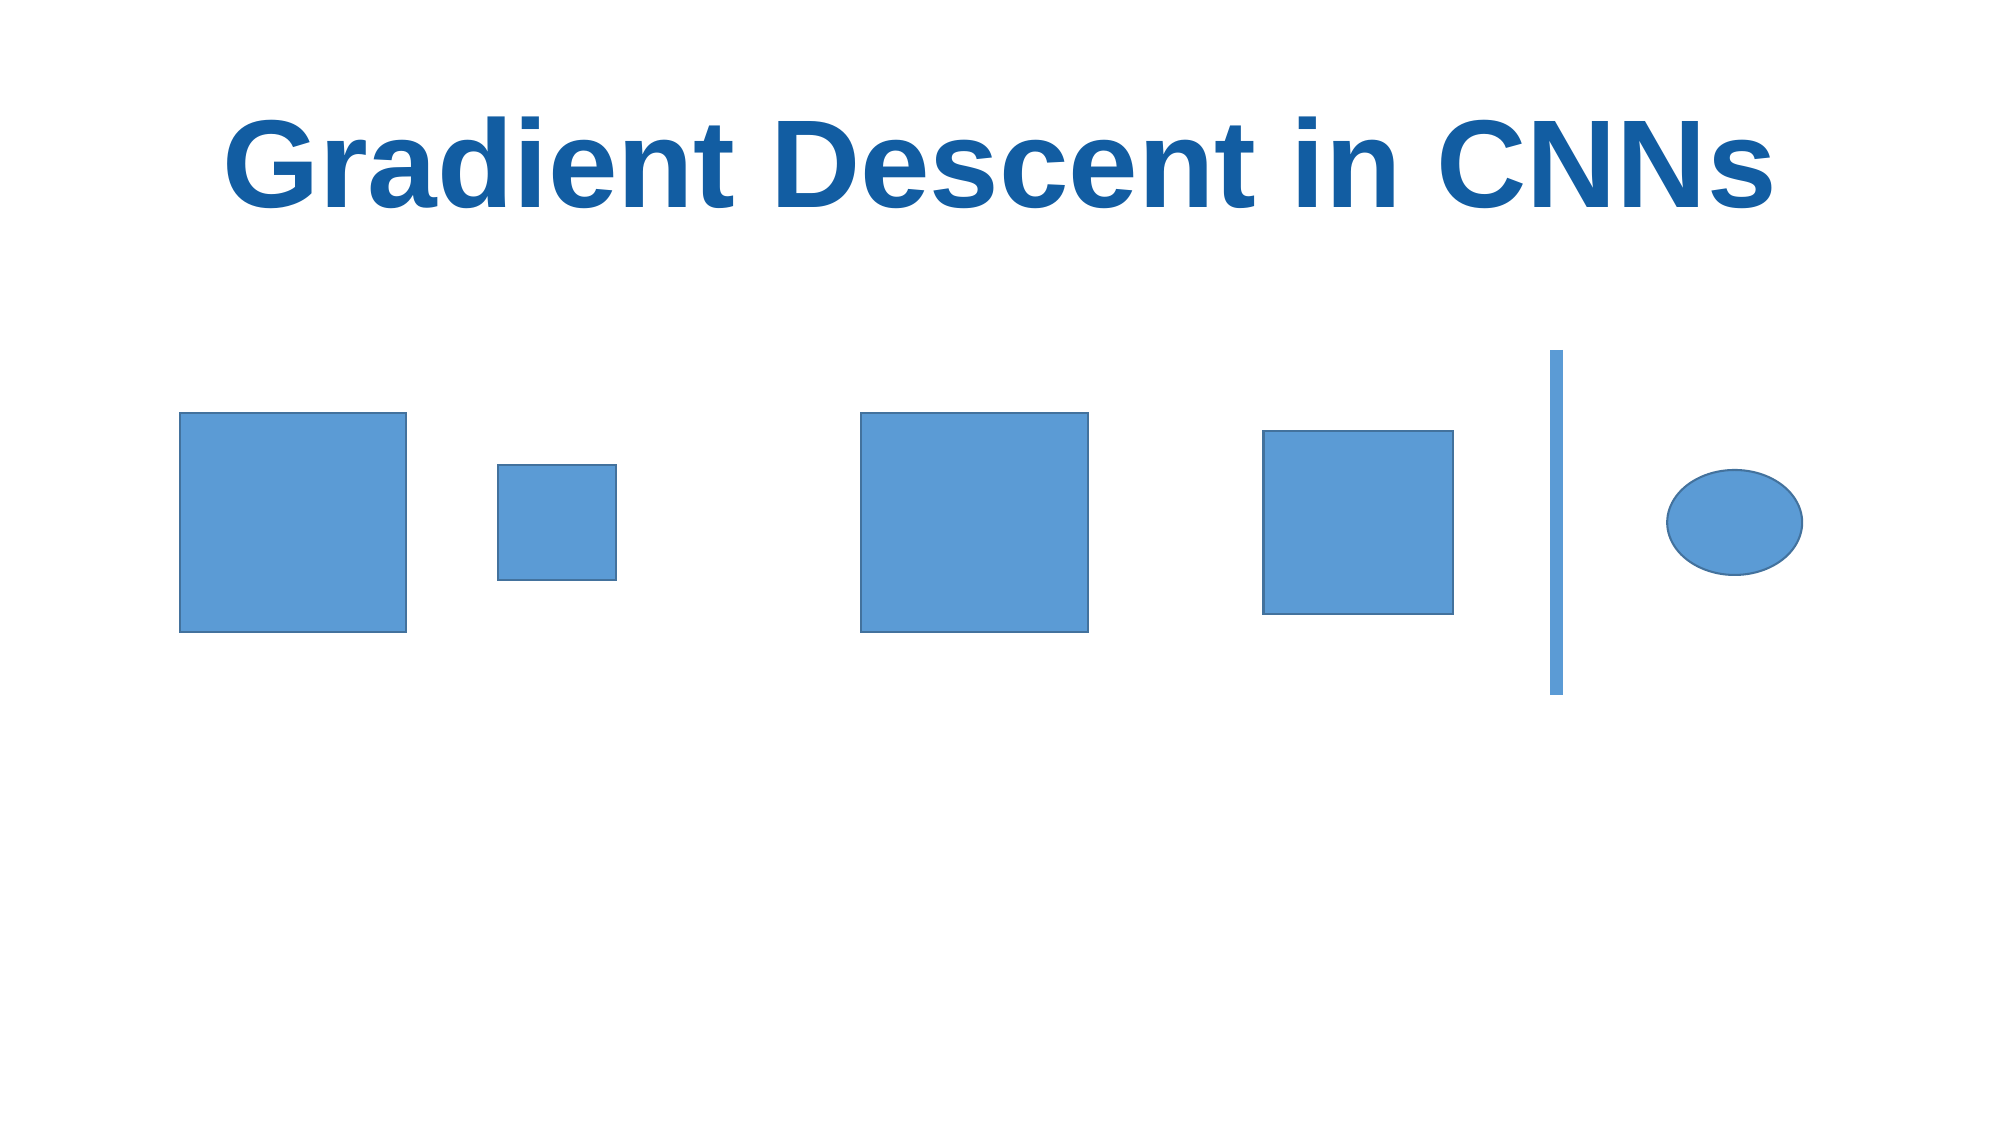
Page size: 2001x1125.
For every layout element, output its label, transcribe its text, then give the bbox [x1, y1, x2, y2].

title Gradient Descent in CNNs [137, 102, 1863, 231]
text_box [179, 289, 1927, 773]
